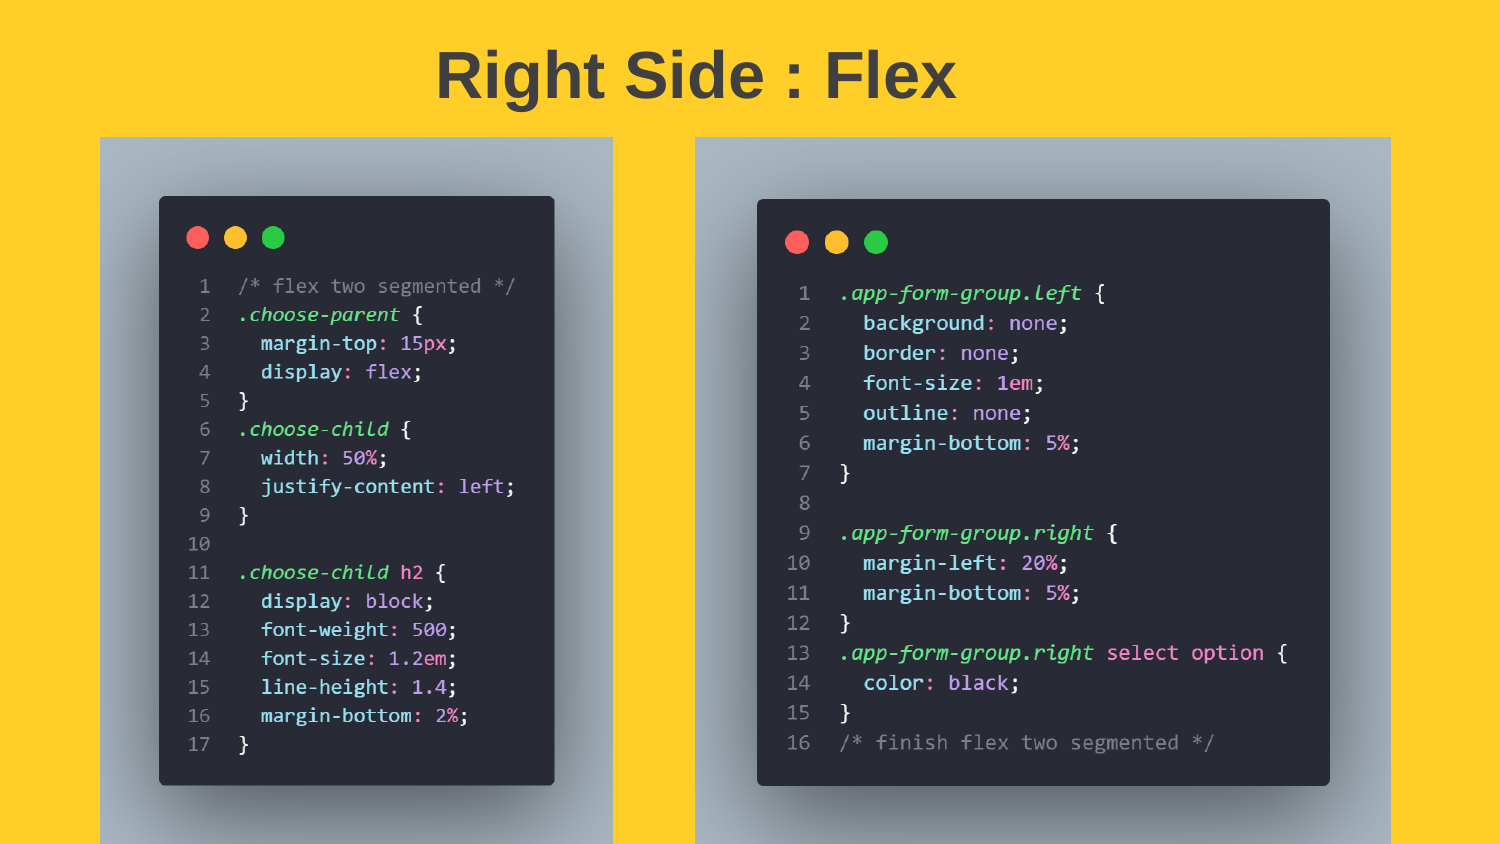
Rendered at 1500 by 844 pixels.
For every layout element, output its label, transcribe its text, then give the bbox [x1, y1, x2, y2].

text_box Right Side : Flex [301, 24, 1093, 138]
picture [694, 137, 1391, 844]
picture [100, 137, 613, 844]
